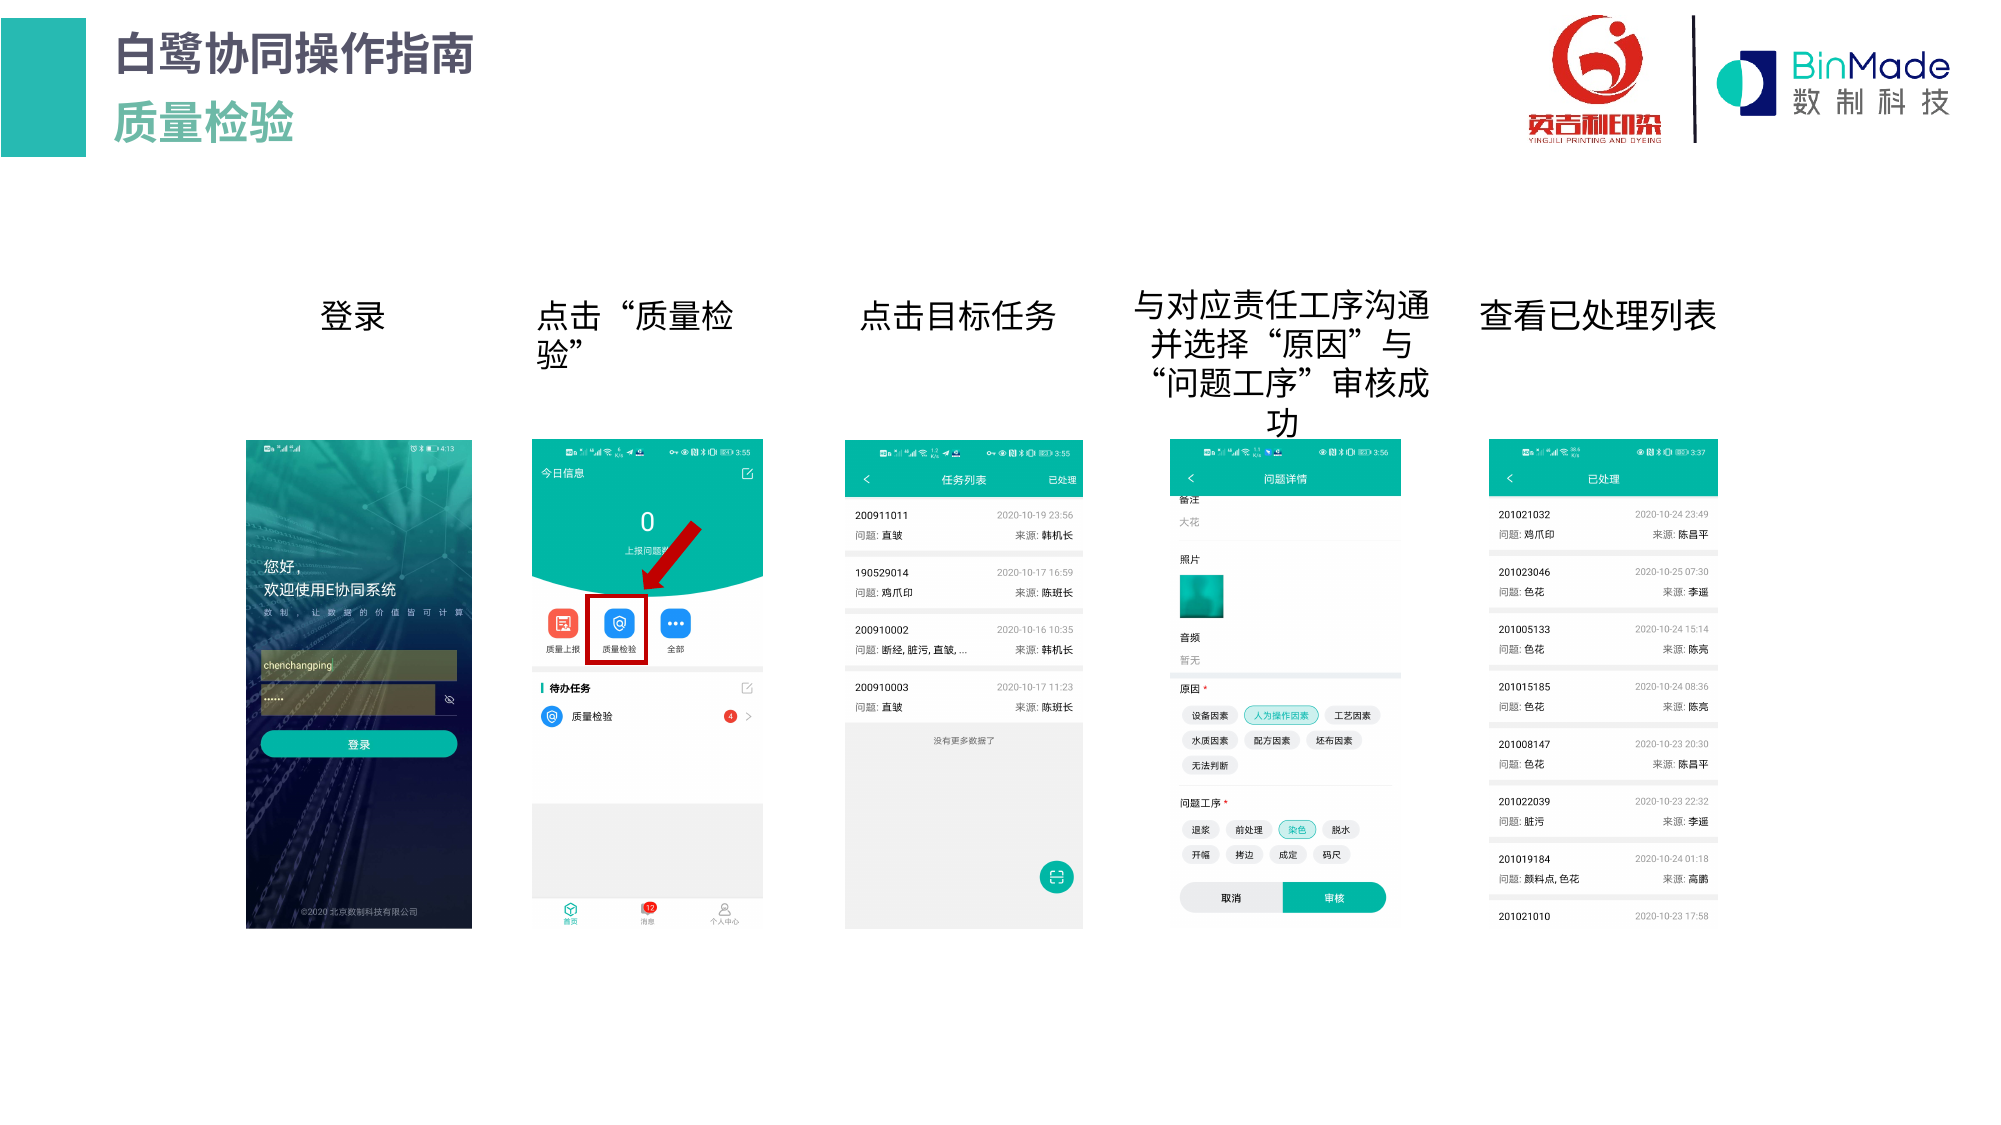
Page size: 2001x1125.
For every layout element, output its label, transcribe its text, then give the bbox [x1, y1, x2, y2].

text_box 查看已处理列表 [1464, 286, 1742, 343]
text_box 登录 [259, 288, 448, 343]
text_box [1527, 2, 2000, 156]
text_box 与对应责任工序沟通并选择“原因”与“问题工序”审核成功 [1109, 276, 1456, 450]
text_box 点击“质量检验” [522, 288, 764, 382]
picture [532, 439, 763, 929]
text_box 点击目标任务 [835, 288, 1083, 343]
picture [246, 439, 472, 929]
picture [1170, 439, 1401, 928]
picture [845, 439, 1083, 929]
text_box 质量检验 [98, 86, 1379, 156]
text_box [0, 17, 87, 158]
picture [1489, 439, 1718, 929]
text_box 白鹭协同操作指南 [98, 18, 1379, 86]
